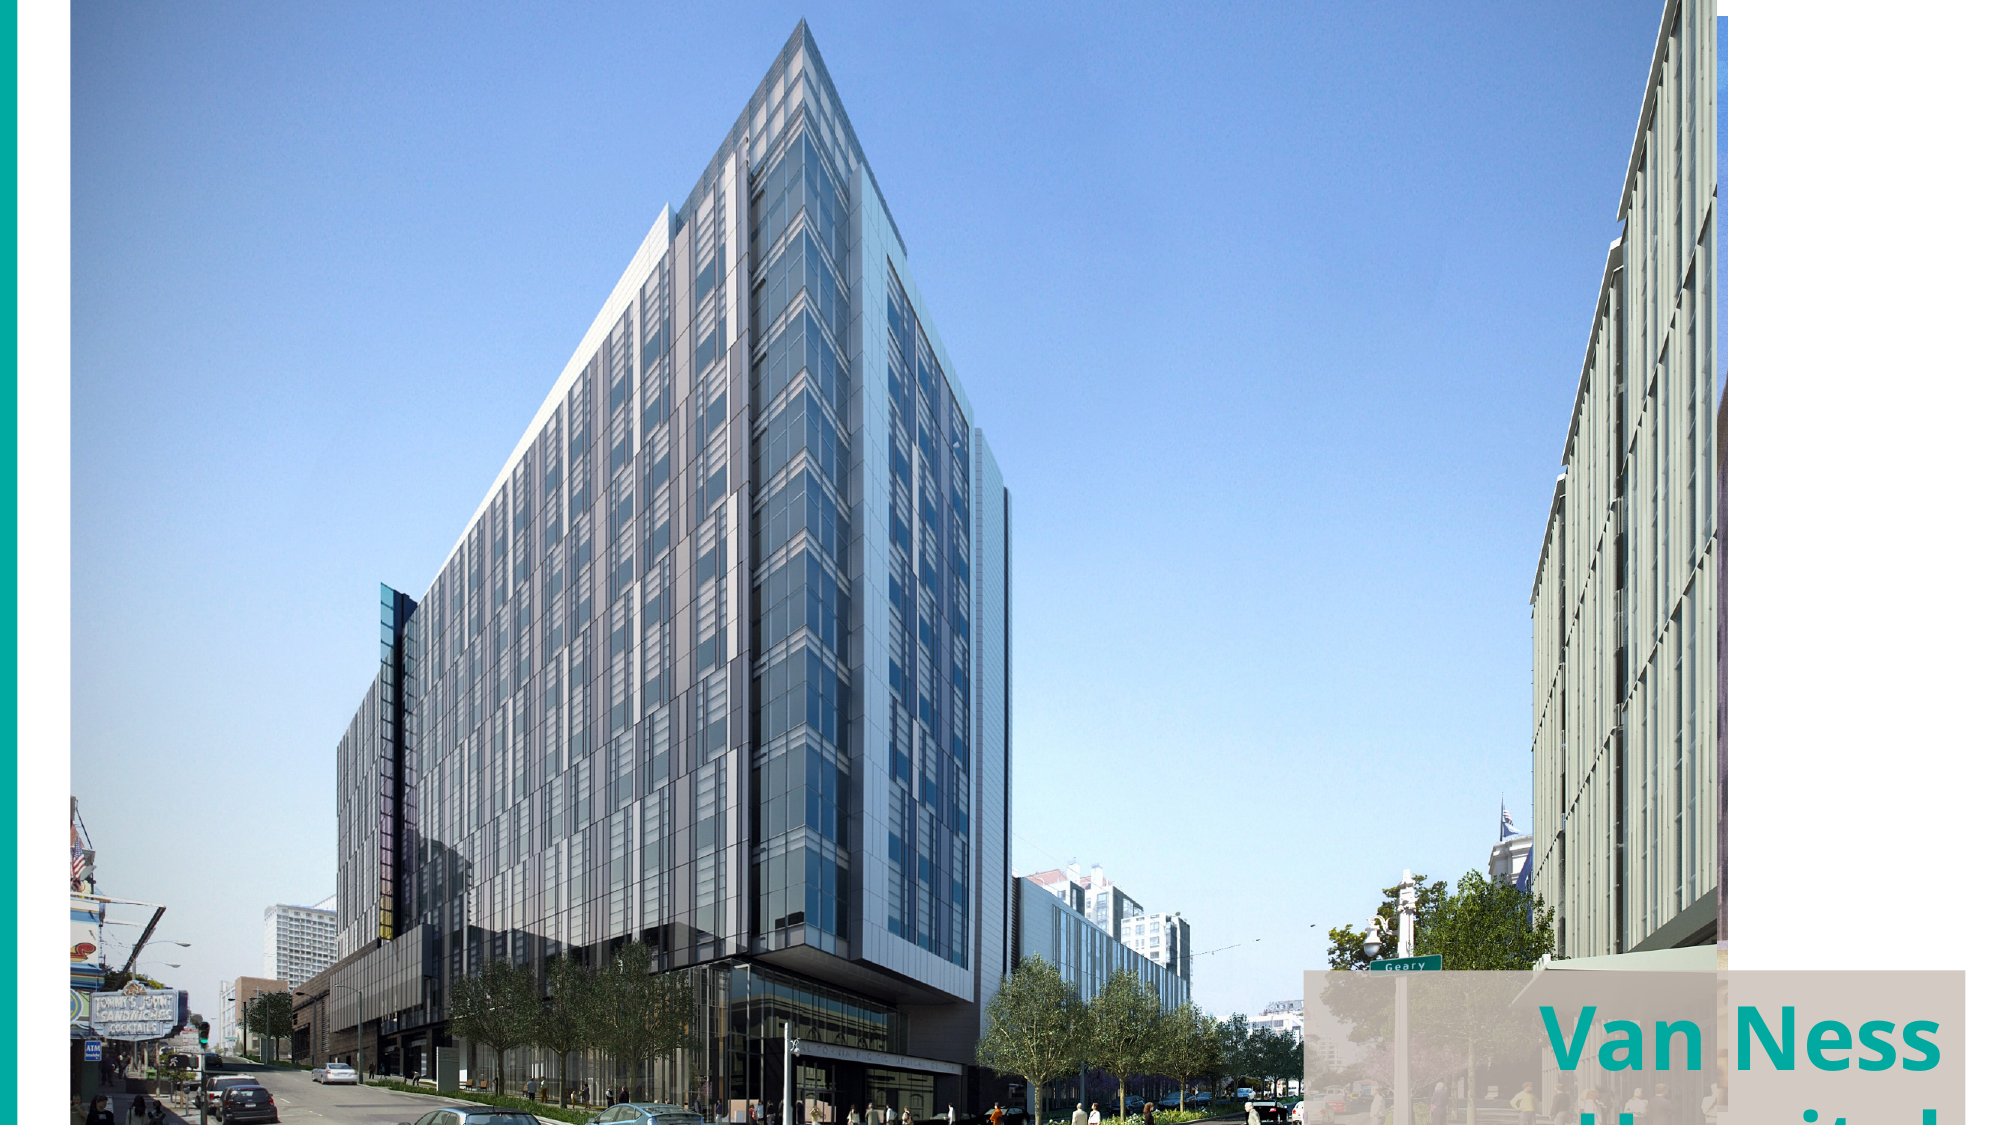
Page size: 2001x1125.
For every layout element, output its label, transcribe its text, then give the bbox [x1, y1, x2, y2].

picture [70, 0, 1728, 1125]
text_box [1728, 969, 1966, 1125]
text_box Van Ness Hospital [1717, 976, 1955, 1125]
